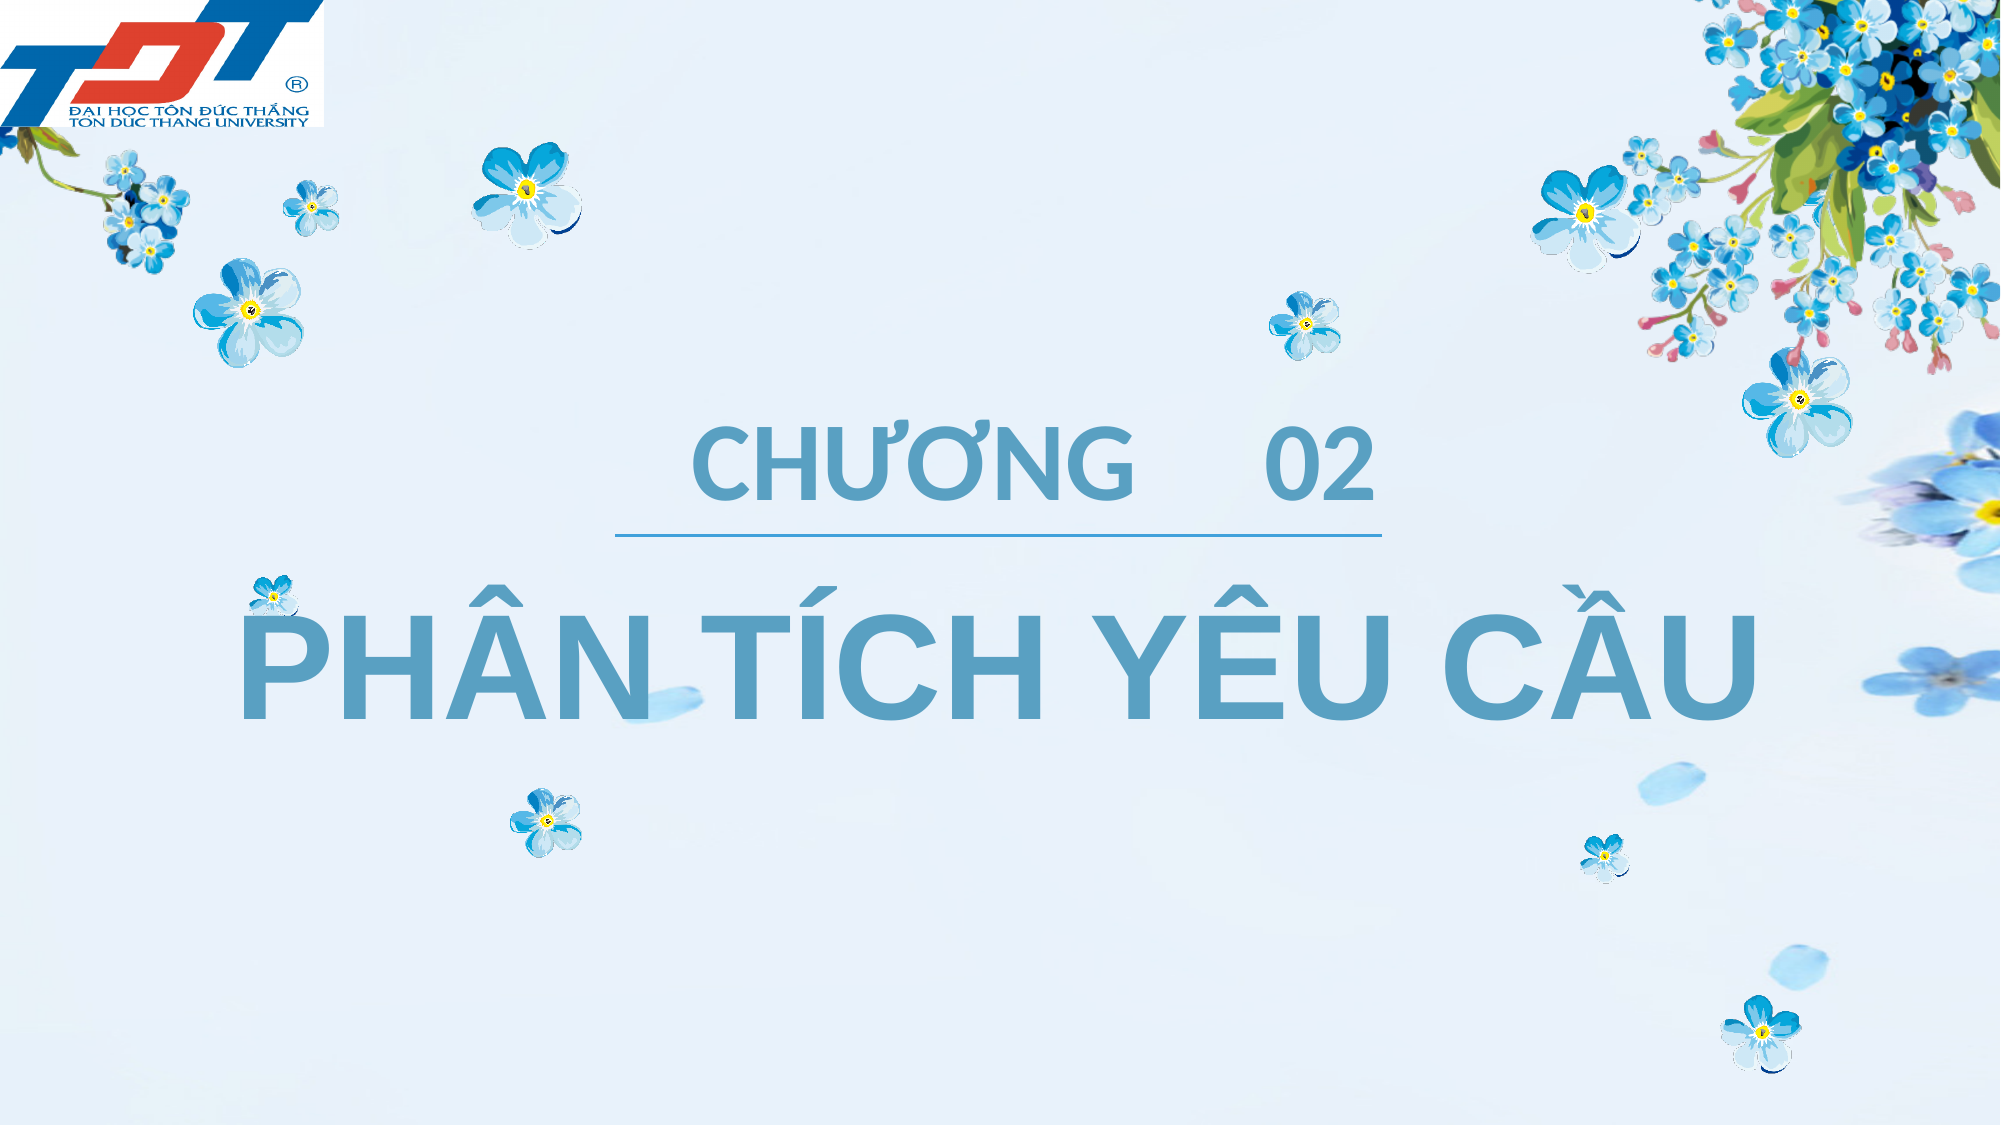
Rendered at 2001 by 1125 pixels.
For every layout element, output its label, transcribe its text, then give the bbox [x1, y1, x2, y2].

picture [1605, 184, 1617, 202]
picture [0, 0, 2001, 1125]
text_box CHƯƠNG 02 [676, 380, 1394, 531]
text_box PHÂN TÍCH YÊU CẦU [219, 562, 1780, 758]
